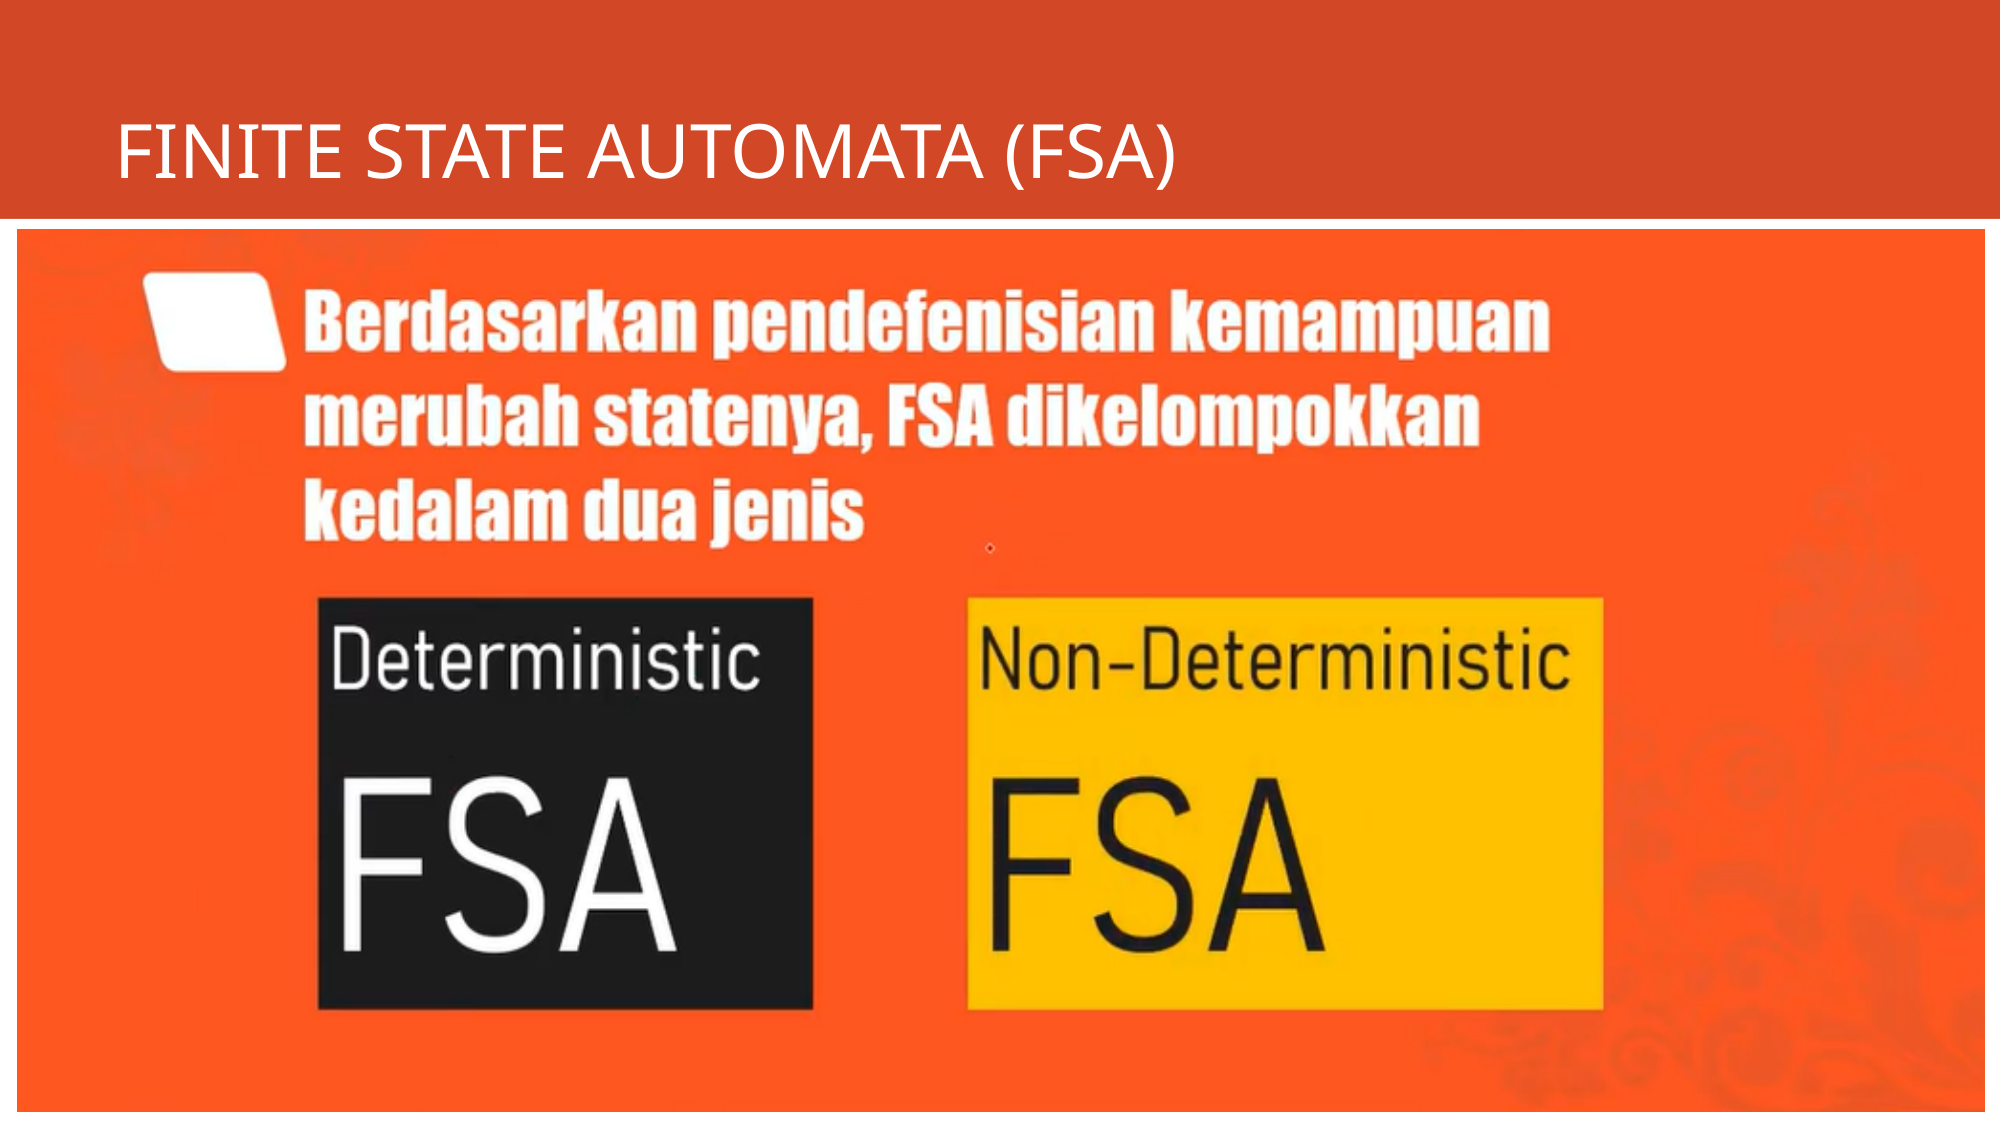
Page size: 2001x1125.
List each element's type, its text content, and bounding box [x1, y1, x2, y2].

title FINITE STATE AUTOMATA (FSA) [99, 0, 1863, 202]
picture [17, 229, 1985, 1112]
